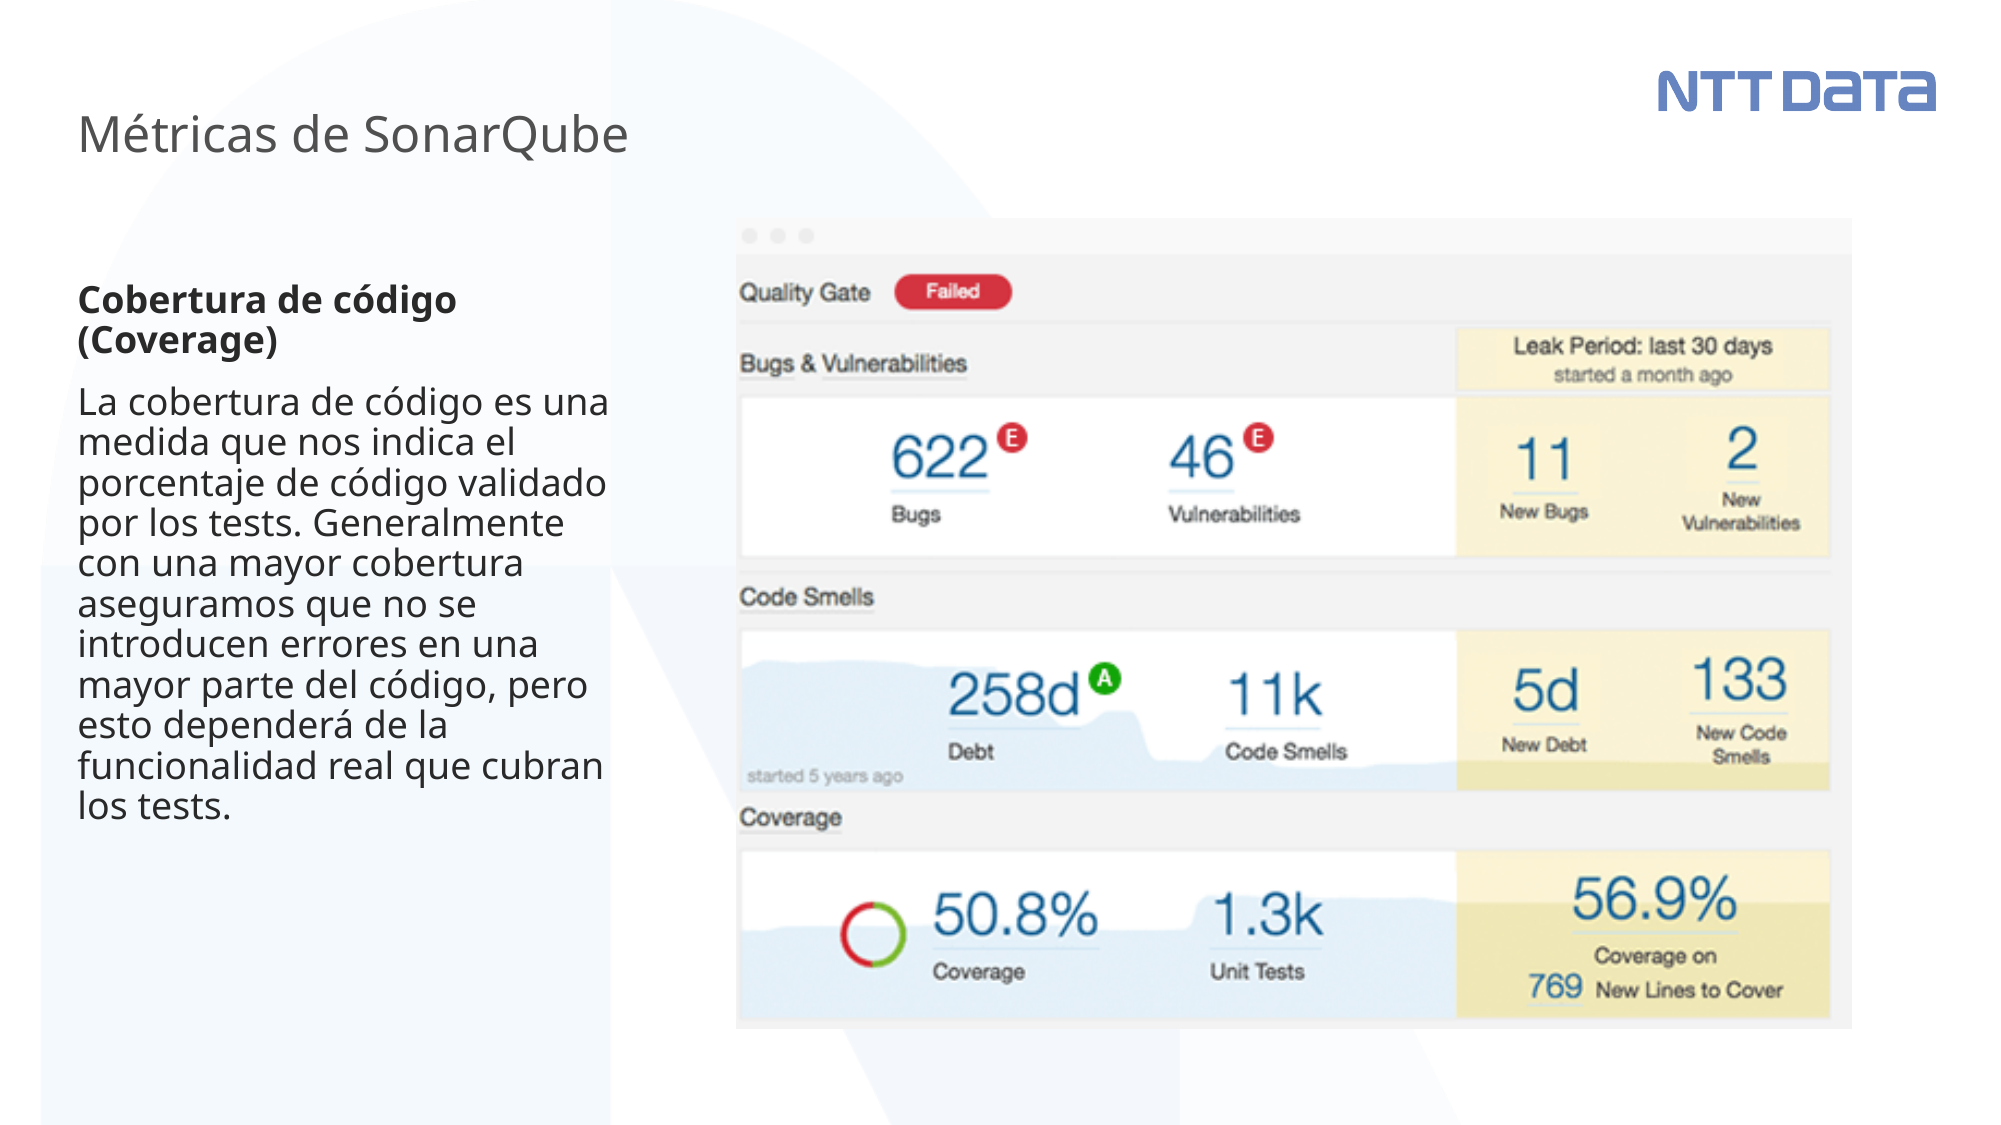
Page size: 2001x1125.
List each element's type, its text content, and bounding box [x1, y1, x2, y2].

picture [736, 218, 1852, 1029]
picture [1638, 50, 1956, 132]
list Cobertura de código (Coverage) La cobertura de código es una medida que nos indica el porcentaje de código validado por los tests. Generalmente con una mayor cobertura aseguramos que no se introducen errores en una mayor parte del código, pero esto dependerá de la funcionalidad real que cubran los tests. [62, 273, 638, 1084]
title Métricas de SonarQube [62, 41, 1183, 233]
